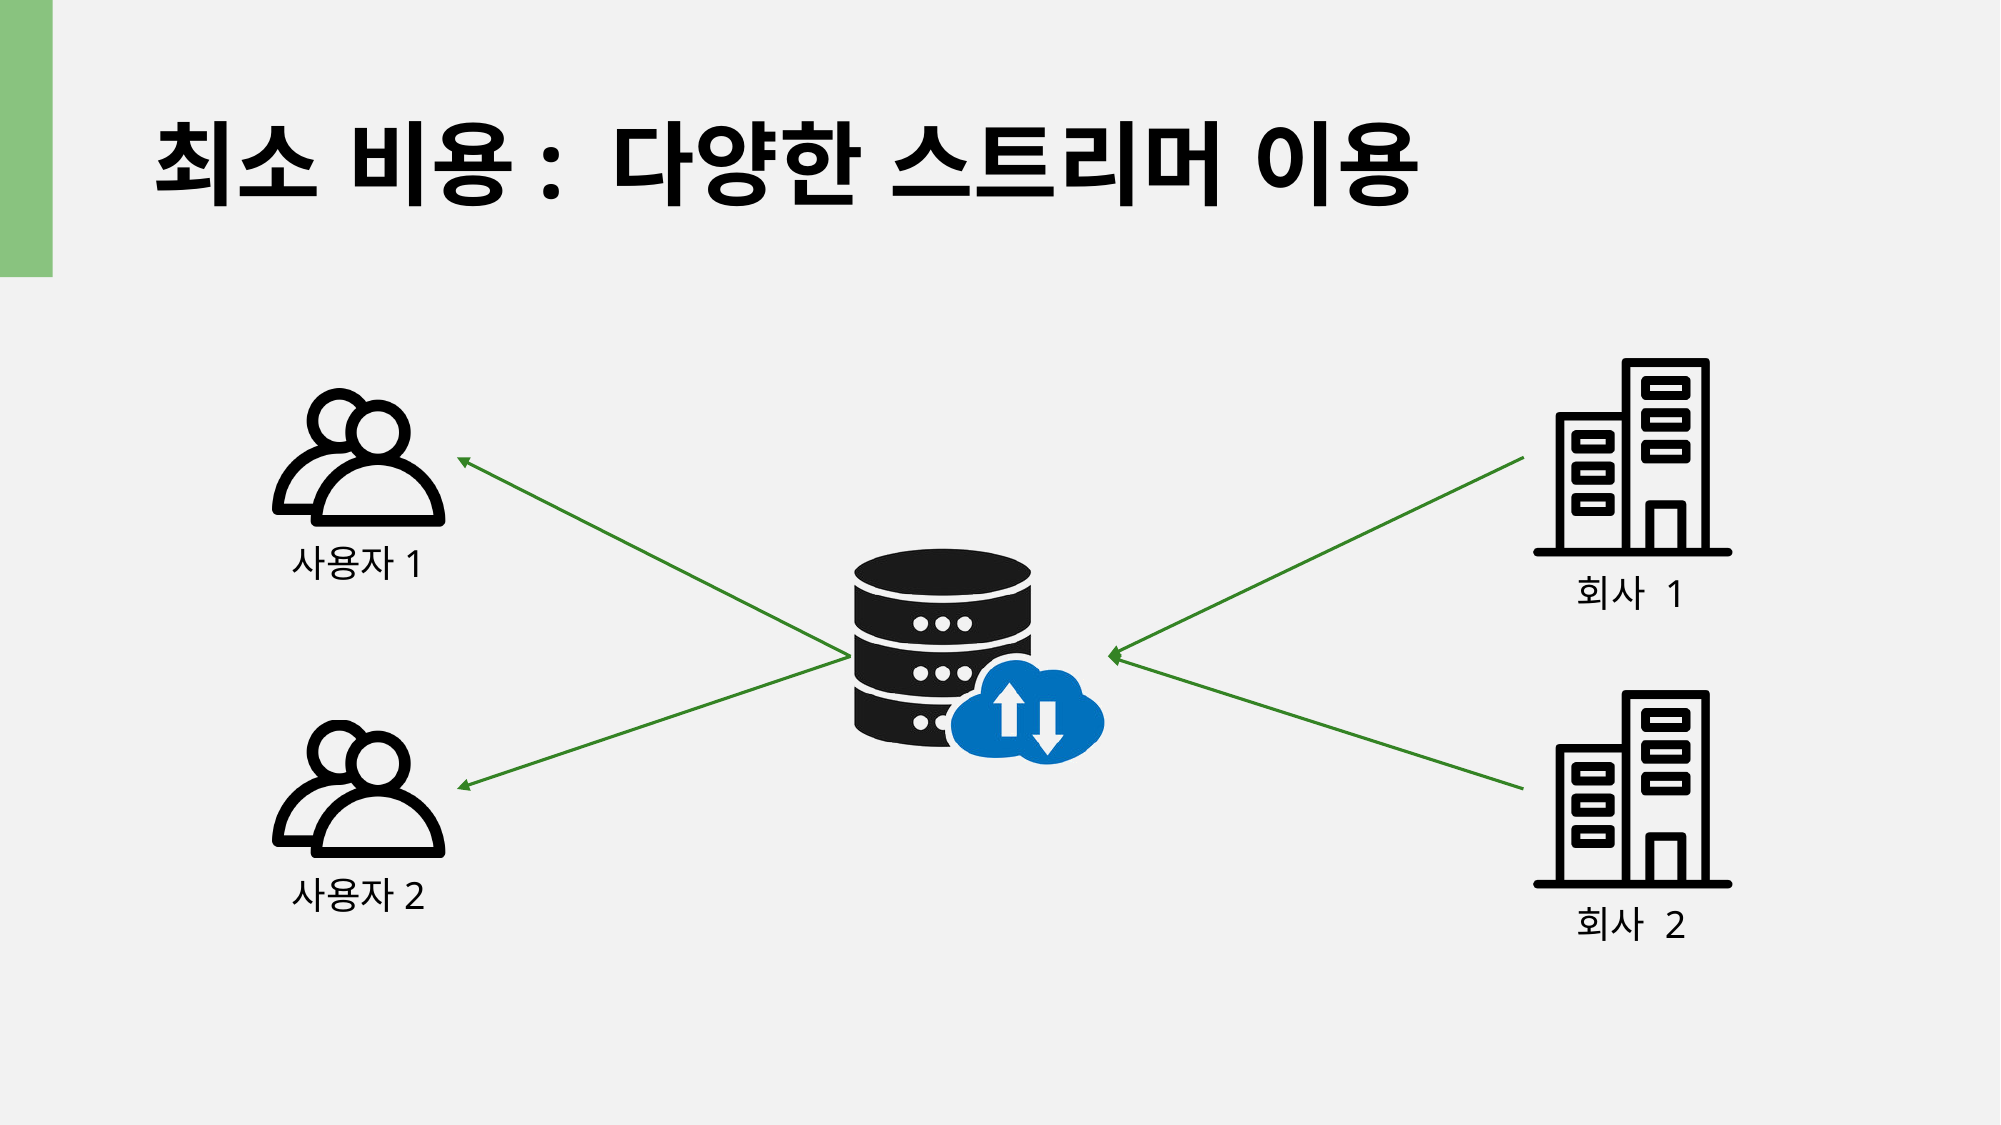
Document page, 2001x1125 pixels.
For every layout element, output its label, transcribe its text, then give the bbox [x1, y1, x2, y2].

picture [260, 388, 457, 527]
picture [1523, 683, 1740, 895]
text_box 사용자1 [276, 532, 441, 592]
title 최소 비용: 다양한 스트리머 이용 [137, 59, 1863, 278]
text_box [456, 656, 851, 789]
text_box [456, 457, 851, 656]
text_box 사용자2 [276, 864, 441, 925]
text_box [1107, 656, 1524, 789]
picture [260, 719, 457, 858]
picture [851, 547, 1107, 766]
picture [1523, 352, 1740, 563]
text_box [1107, 457, 1524, 656]
text_box 회사 2 [1561, 895, 1701, 954]
text_box 회사 1 [1561, 563, 1702, 623]
